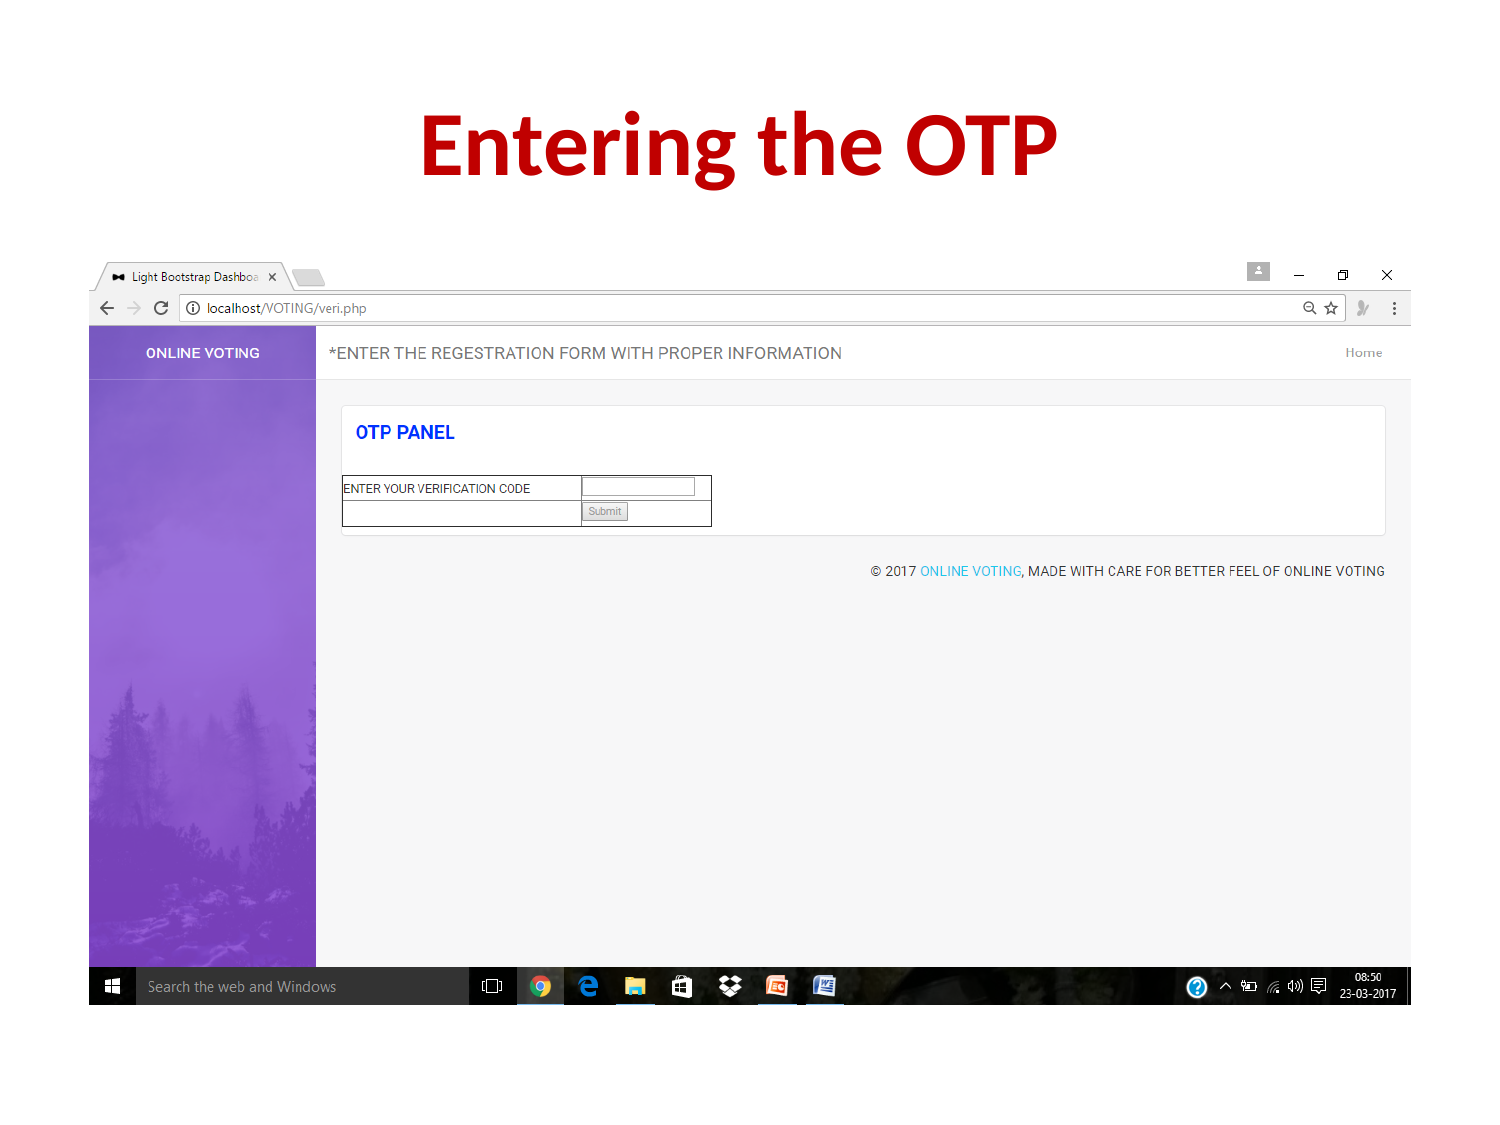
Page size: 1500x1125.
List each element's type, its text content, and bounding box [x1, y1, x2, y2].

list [89, 262, 1411, 1006]
title Entering the OTP [75, 45, 1425, 233]
